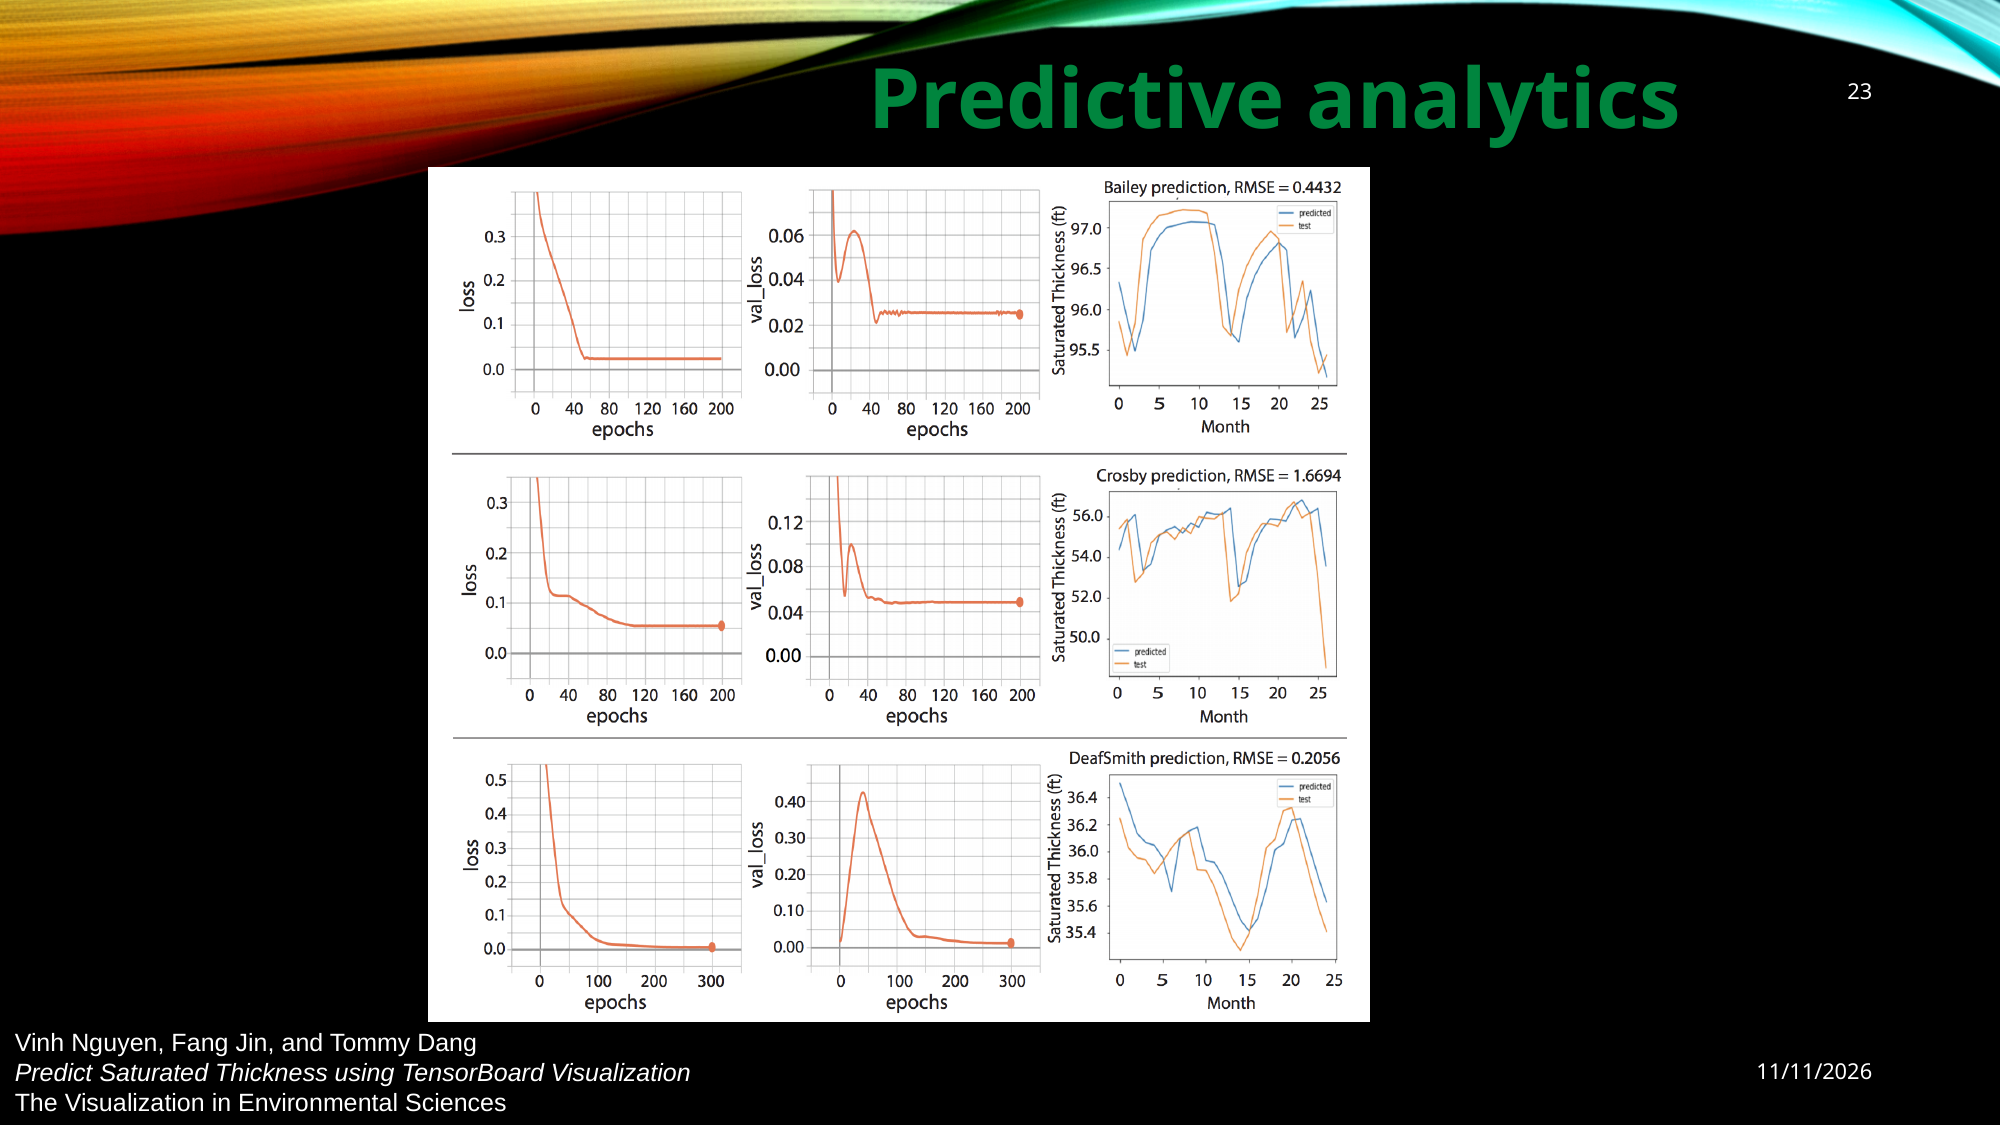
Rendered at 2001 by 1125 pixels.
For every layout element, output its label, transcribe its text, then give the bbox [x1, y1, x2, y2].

text_box Vinh Nguyen, Fang Jin, and Tommy Dang Predict Saturated Thickness using TensorBoard Visualization The Visualization in Environmental Sciences [0, 1018, 2000, 1124]
slide_number 23 [1437, 62, 1888, 123]
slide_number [1410, 1042, 1888, 1103]
picture [0, 0, 2000, 1022]
text_box Predictive analytics [549, 44, 2000, 145]
